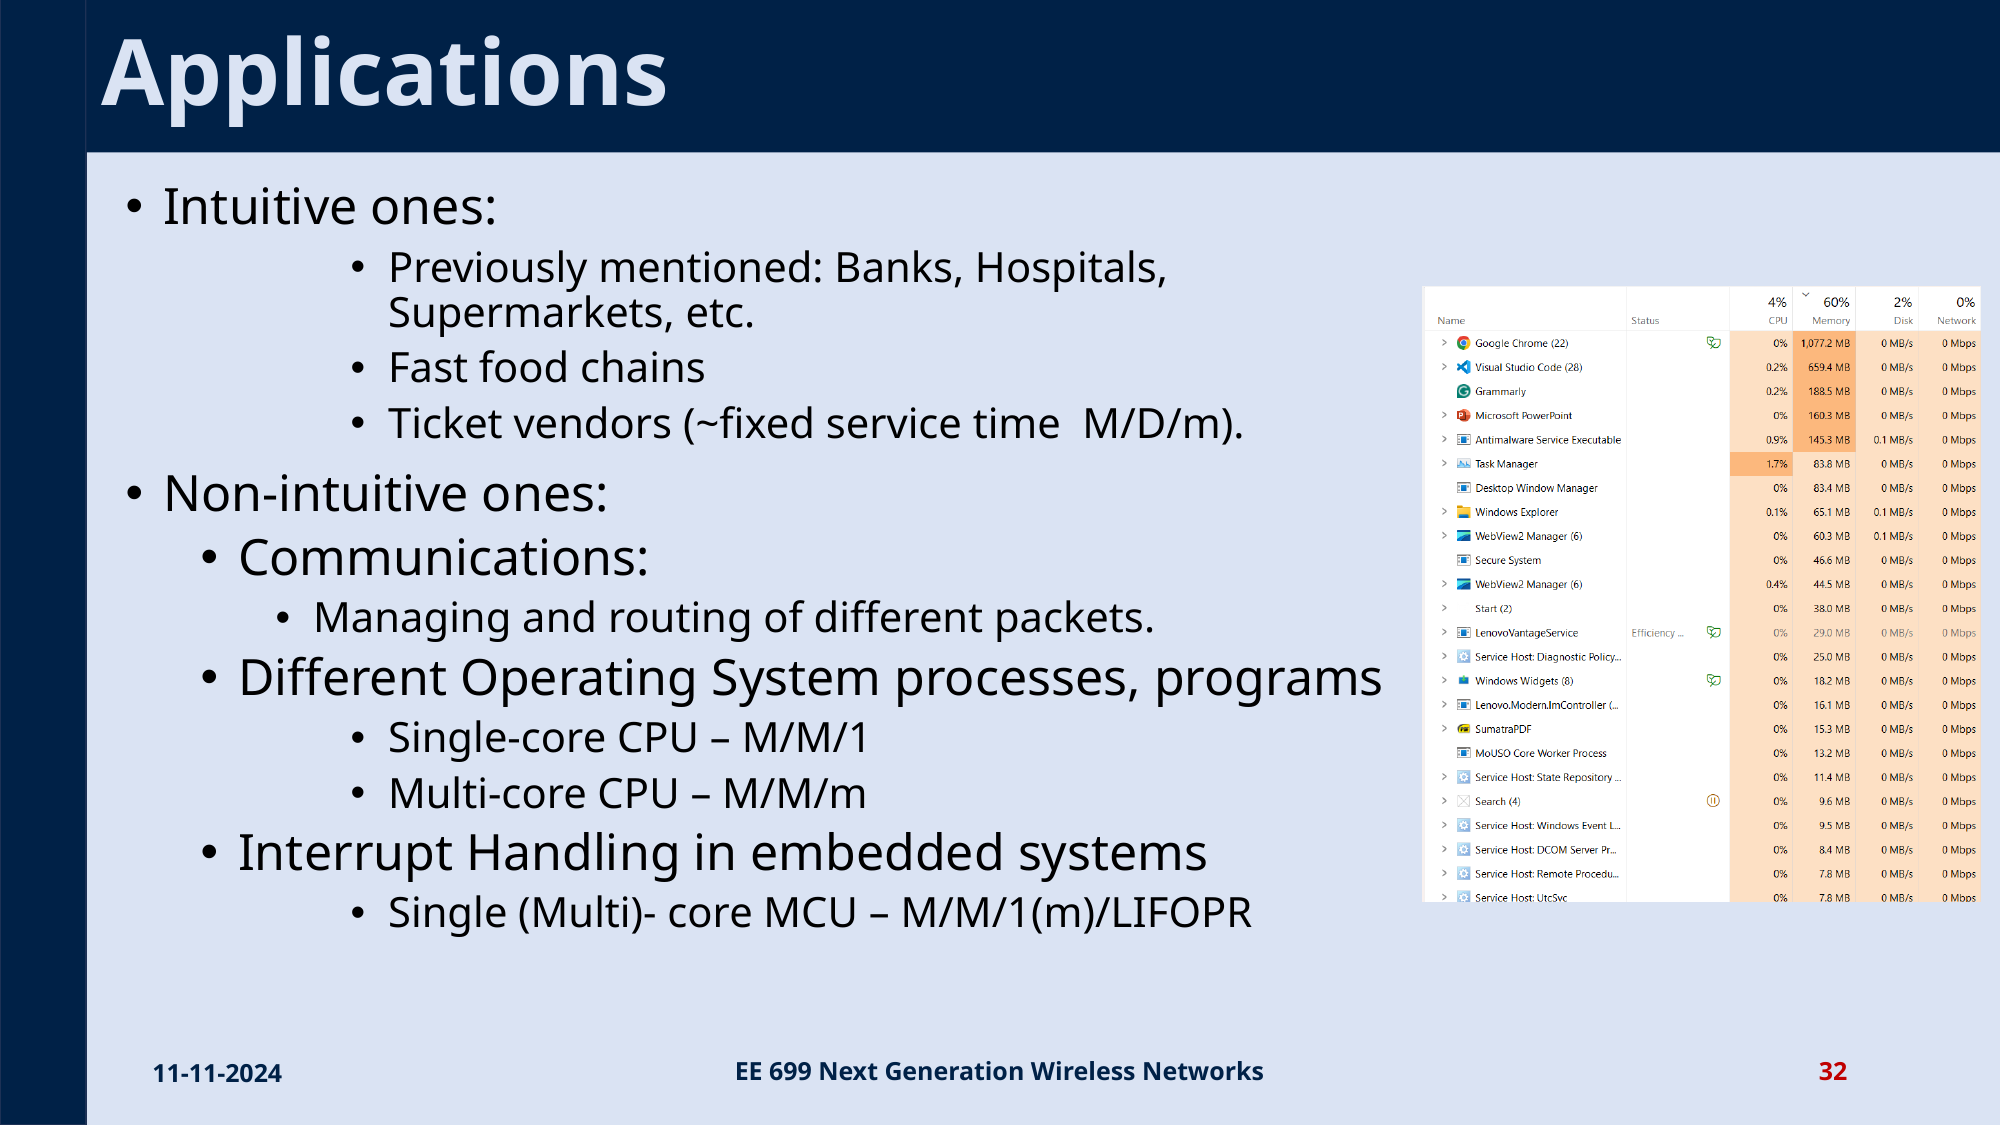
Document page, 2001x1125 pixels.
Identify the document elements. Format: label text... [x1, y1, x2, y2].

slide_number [137, 1042, 588, 1103]
footer EE 699 Next Generation Wireless Networks [662, 1042, 1338, 1103]
picture [1422, 286, 1981, 902]
slide_number 32 [1412, 1042, 1863, 1103]
title Applications [86, 0, 2000, 153]
